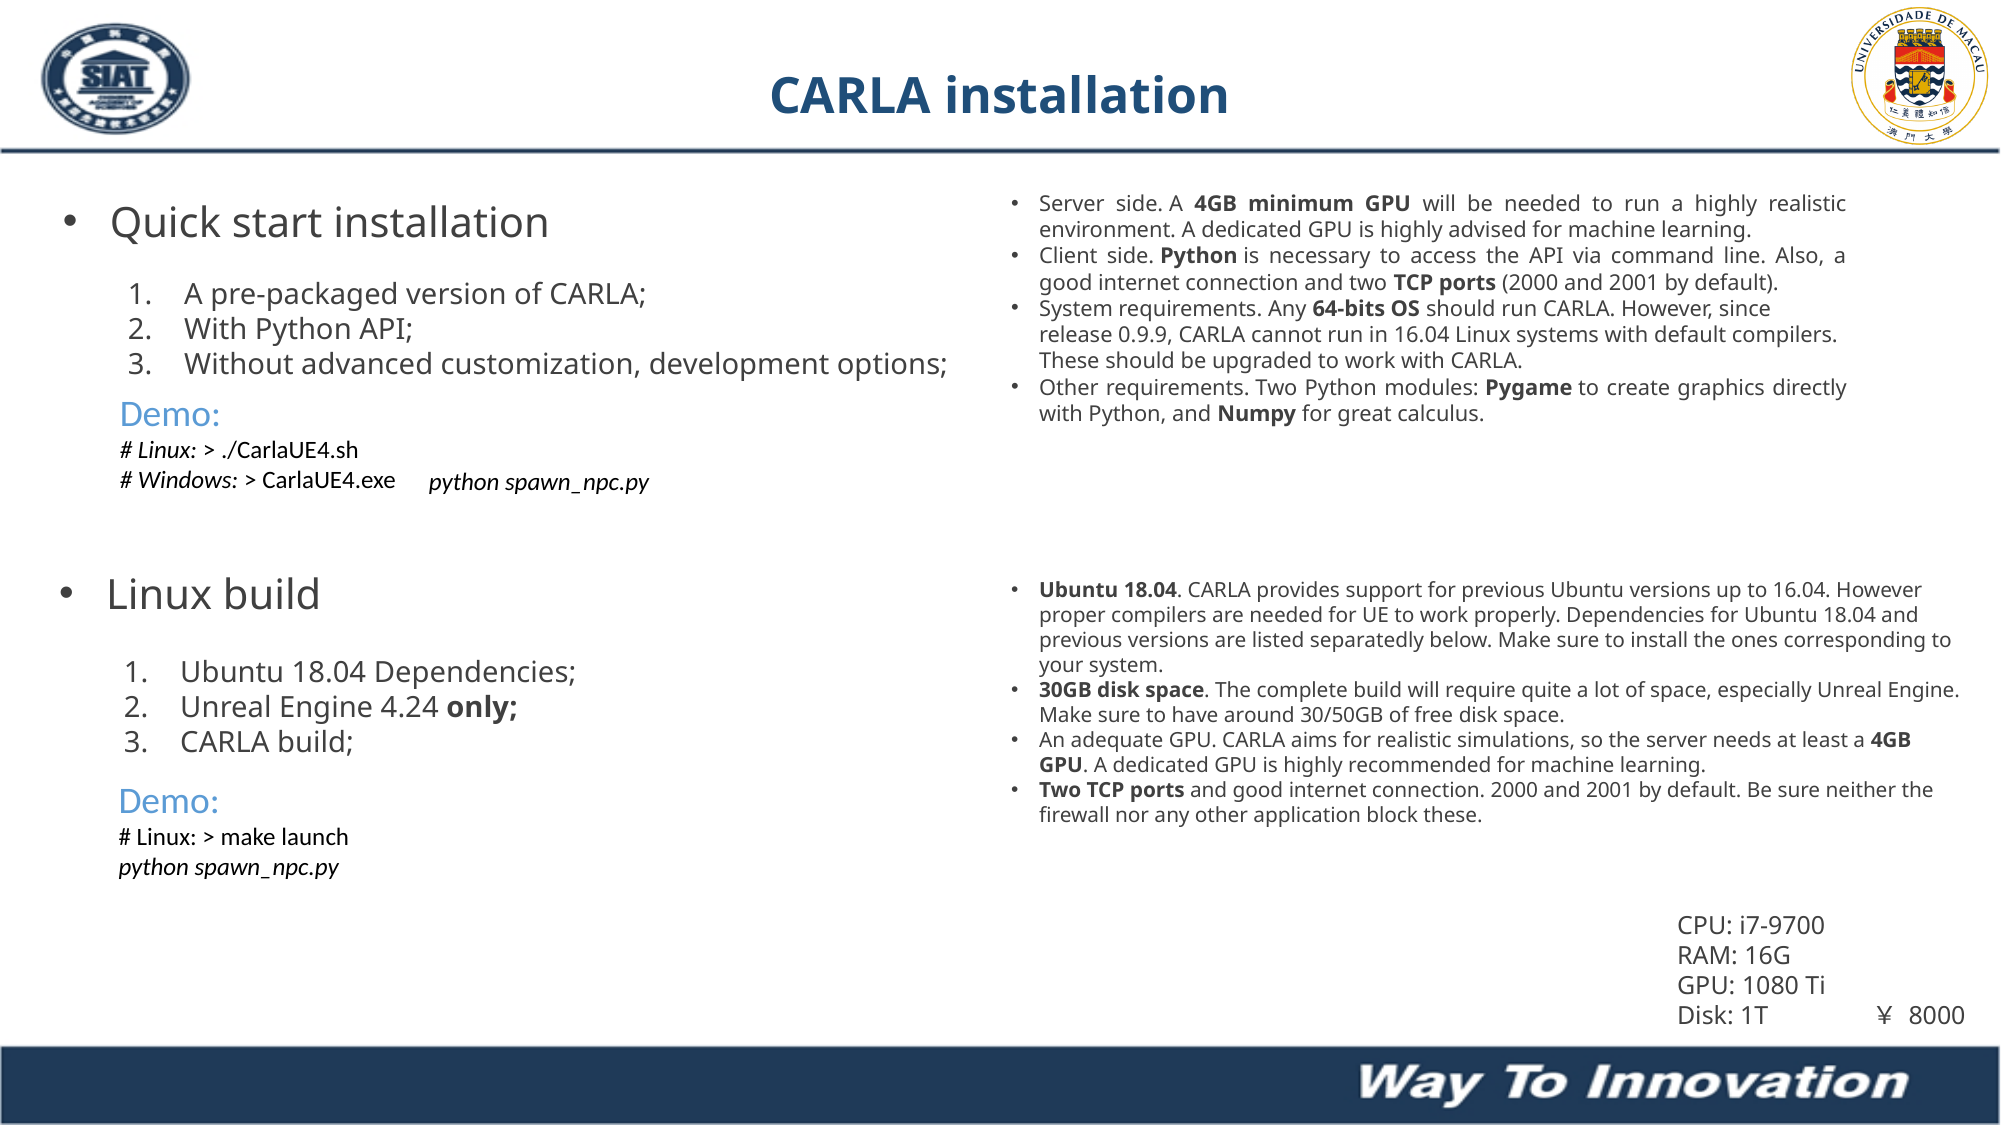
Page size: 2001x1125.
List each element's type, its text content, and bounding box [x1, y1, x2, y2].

text_box Demo: # Linux: > ./CarlaUE4.sh # Windows: > CarlaUE4.exe [105, 381, 412, 531]
text_box Demo: # Linux: > make launch python spawn_npc.py [103, 768, 365, 889]
text_box Quick start installation [48, 188, 566, 253]
text_box python spawn_npc.py [414, 458, 665, 503]
text_box Server side. A 4GB minimum GPU will be needed to run a highly realistic environment. A dedicated GPU is highly advised for machine learning. Client side. Python is necessary to access the API via command line. Also, a good internet connection and two TCP ports (2000 and 2001 by default). System requirements. Any 64-bits OS should run CARLA. However, since release 0.9.9, CARLA cannot run in 16.04 Linux systems with default compilers. These should be upgraded to work with CARLA. Other requirements. Two Python modules: Pygame to create graphics directly with Python, and Numpy for great calculus. [996, 182, 1862, 433]
text_box CPU: i7-9700 RAM: 16G GPU: 1080 Ti Disk: 1T ￥ 8000 [1662, 902, 2000, 1037]
text_box A pre-packaged version of CARLA; With Python API; Without advanced customization, development options; [113, 268, 964, 388]
picture [0, 0, 2001, 1125]
text_box Ubuntu 18.04. CARLA provides support for previous Ubuntu versions up to 16.04. However proper compilers are needed for UE to work properly. Dependencies for Ubuntu 18.04 and previous versions are listed separatedly below. Make sure to install the ones corresponding to your system. 30GB disk space. The complete build will require quite a lot of space, especially Unreal Engine. Make sure to have around 30/50GB of free disk space. An adequate GPU. CARLA aims for realistic simulations, so the server needs at least a 4GB GPU. A dedicated GPU is highly recommended for machine learning. Two TCP ports and good internet connection. 2000 and 2001 by default. Be sure neither the firewall nor any other application block these. [996, 569, 1975, 834]
text_box CARLA installation [754, 56, 1246, 131]
text_box Linux build [44, 560, 337, 625]
text_box Ubuntu 18.04 Dependencies; Unreal Engine 4.24 only; CARLA build; [109, 645, 592, 766]
